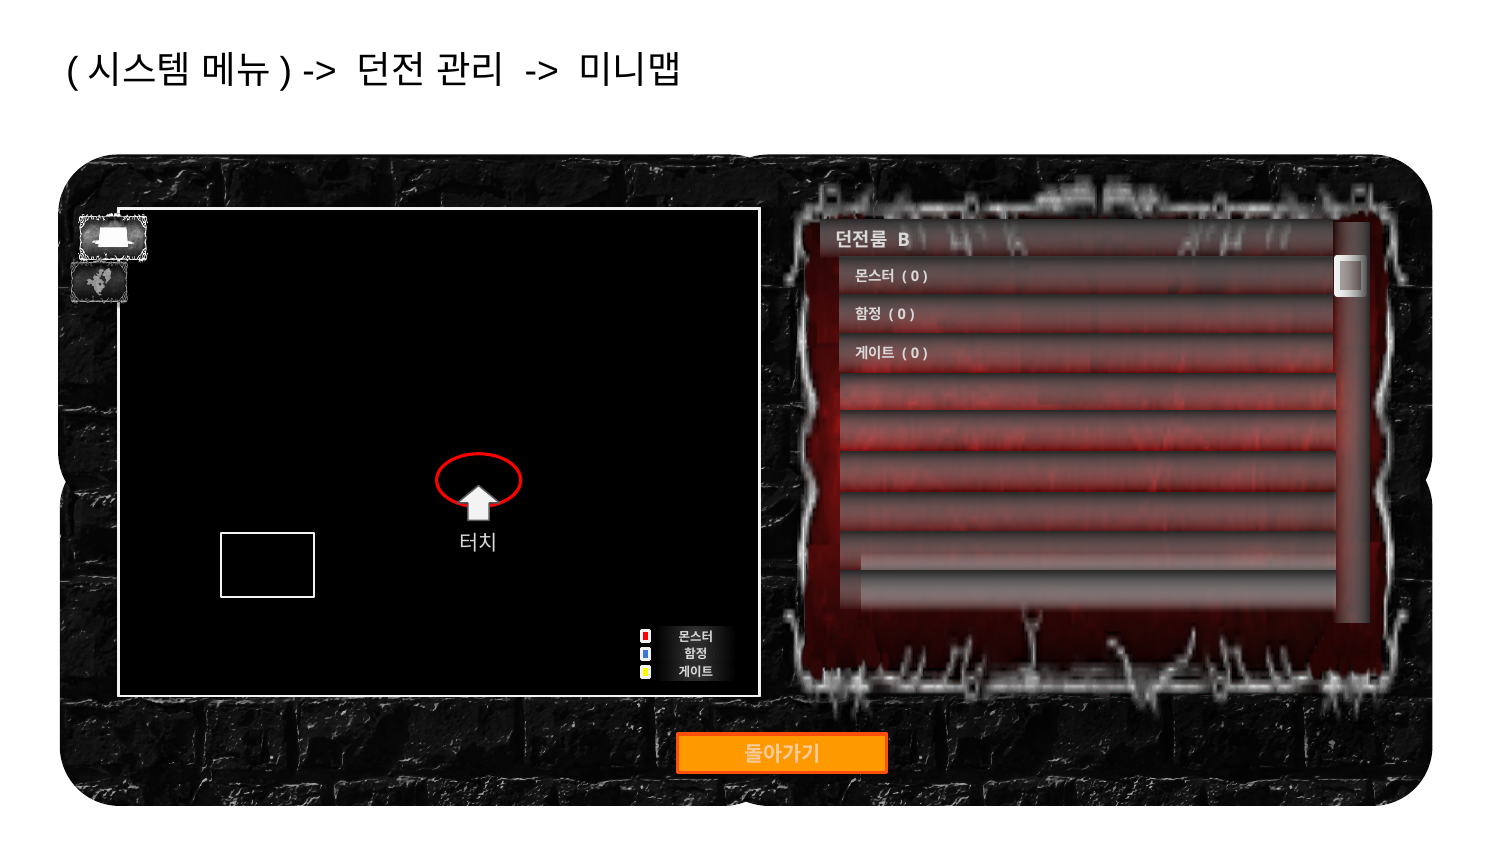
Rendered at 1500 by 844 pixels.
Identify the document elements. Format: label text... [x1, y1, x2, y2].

title (시스템 메뉴) -> 던전 관리 -> 미니맵 [51, 31, 1449, 126]
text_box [67, 254, 132, 309]
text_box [641, 626, 736, 682]
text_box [74, 208, 151, 268]
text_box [59, 521, 1433, 807]
picture [57, 125, 1433, 781]
